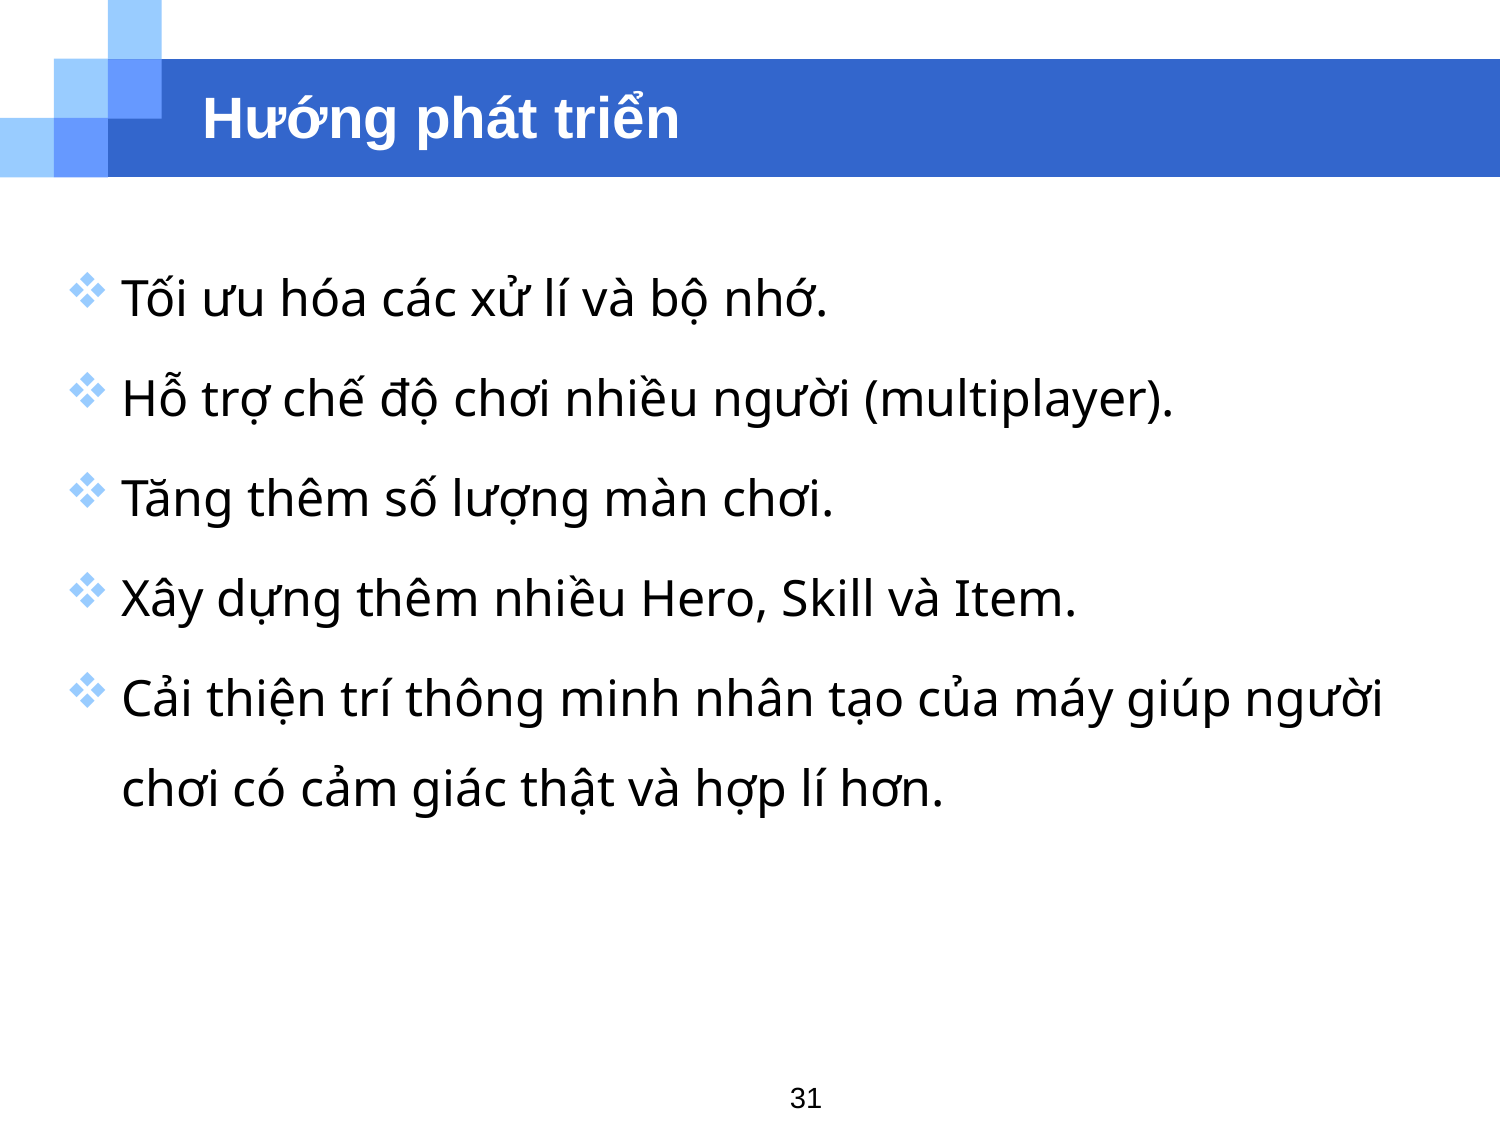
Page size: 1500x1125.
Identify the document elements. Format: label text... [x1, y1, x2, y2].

title Hướng phát triển [187, 75, 1400, 155]
slide_number 31 [487, 1072, 838, 1125]
list Tối ưu hóa các xử lí và bộ nhớ. Hỗ trợ chế độ chơi nhiều người (multiplayer). Tăng thêm số lượng màn chơi. Xây dựng thêm nhiều Hero, Skill và Item. Cải thiện trí thông minh nhân tạo của máy giúp người chơi có cảm giác thật và hợp lí hơn. [50, 229, 1438, 1025]
